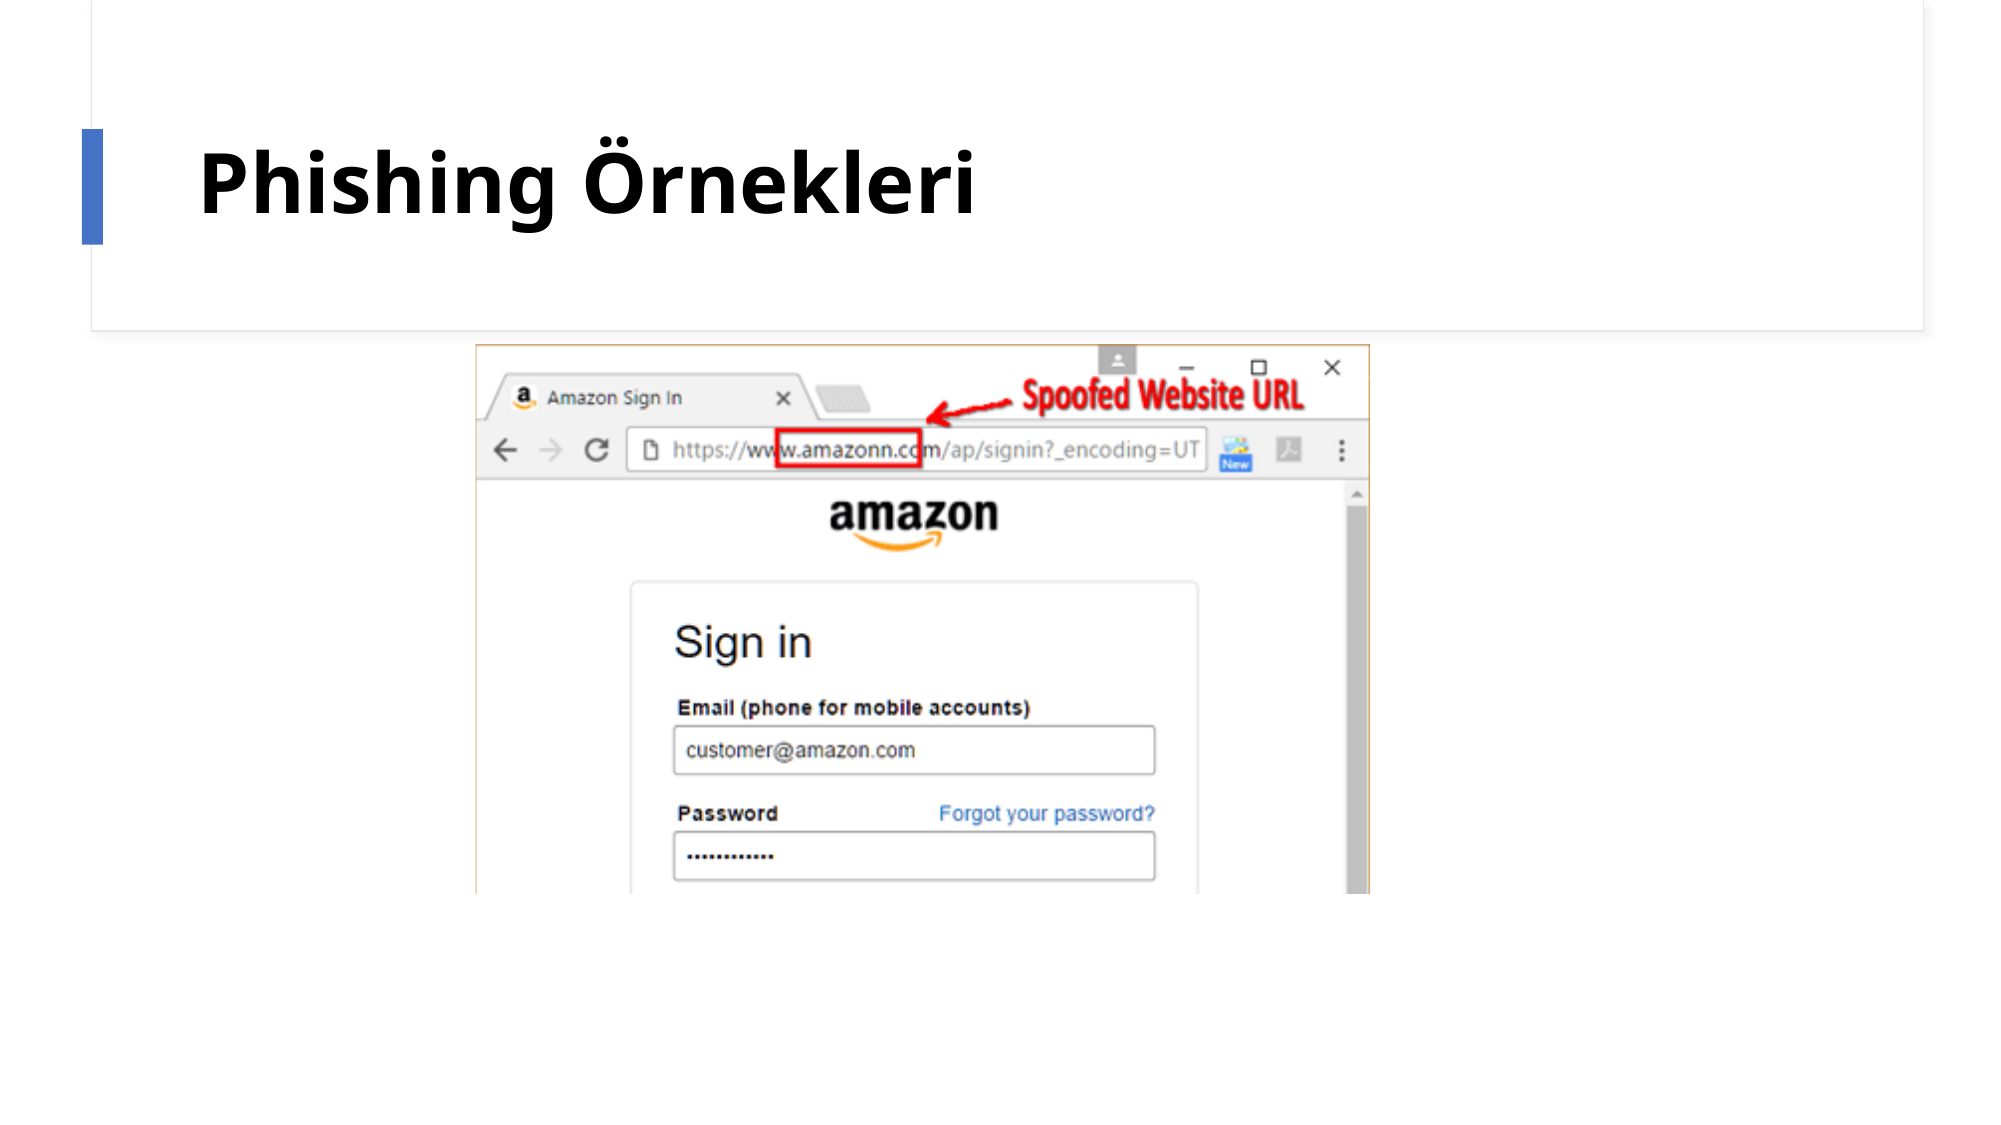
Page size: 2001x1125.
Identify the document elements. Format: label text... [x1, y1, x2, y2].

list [475, 344, 1371, 894]
title Phishing Örnekleri [183, 90, 1851, 284]
